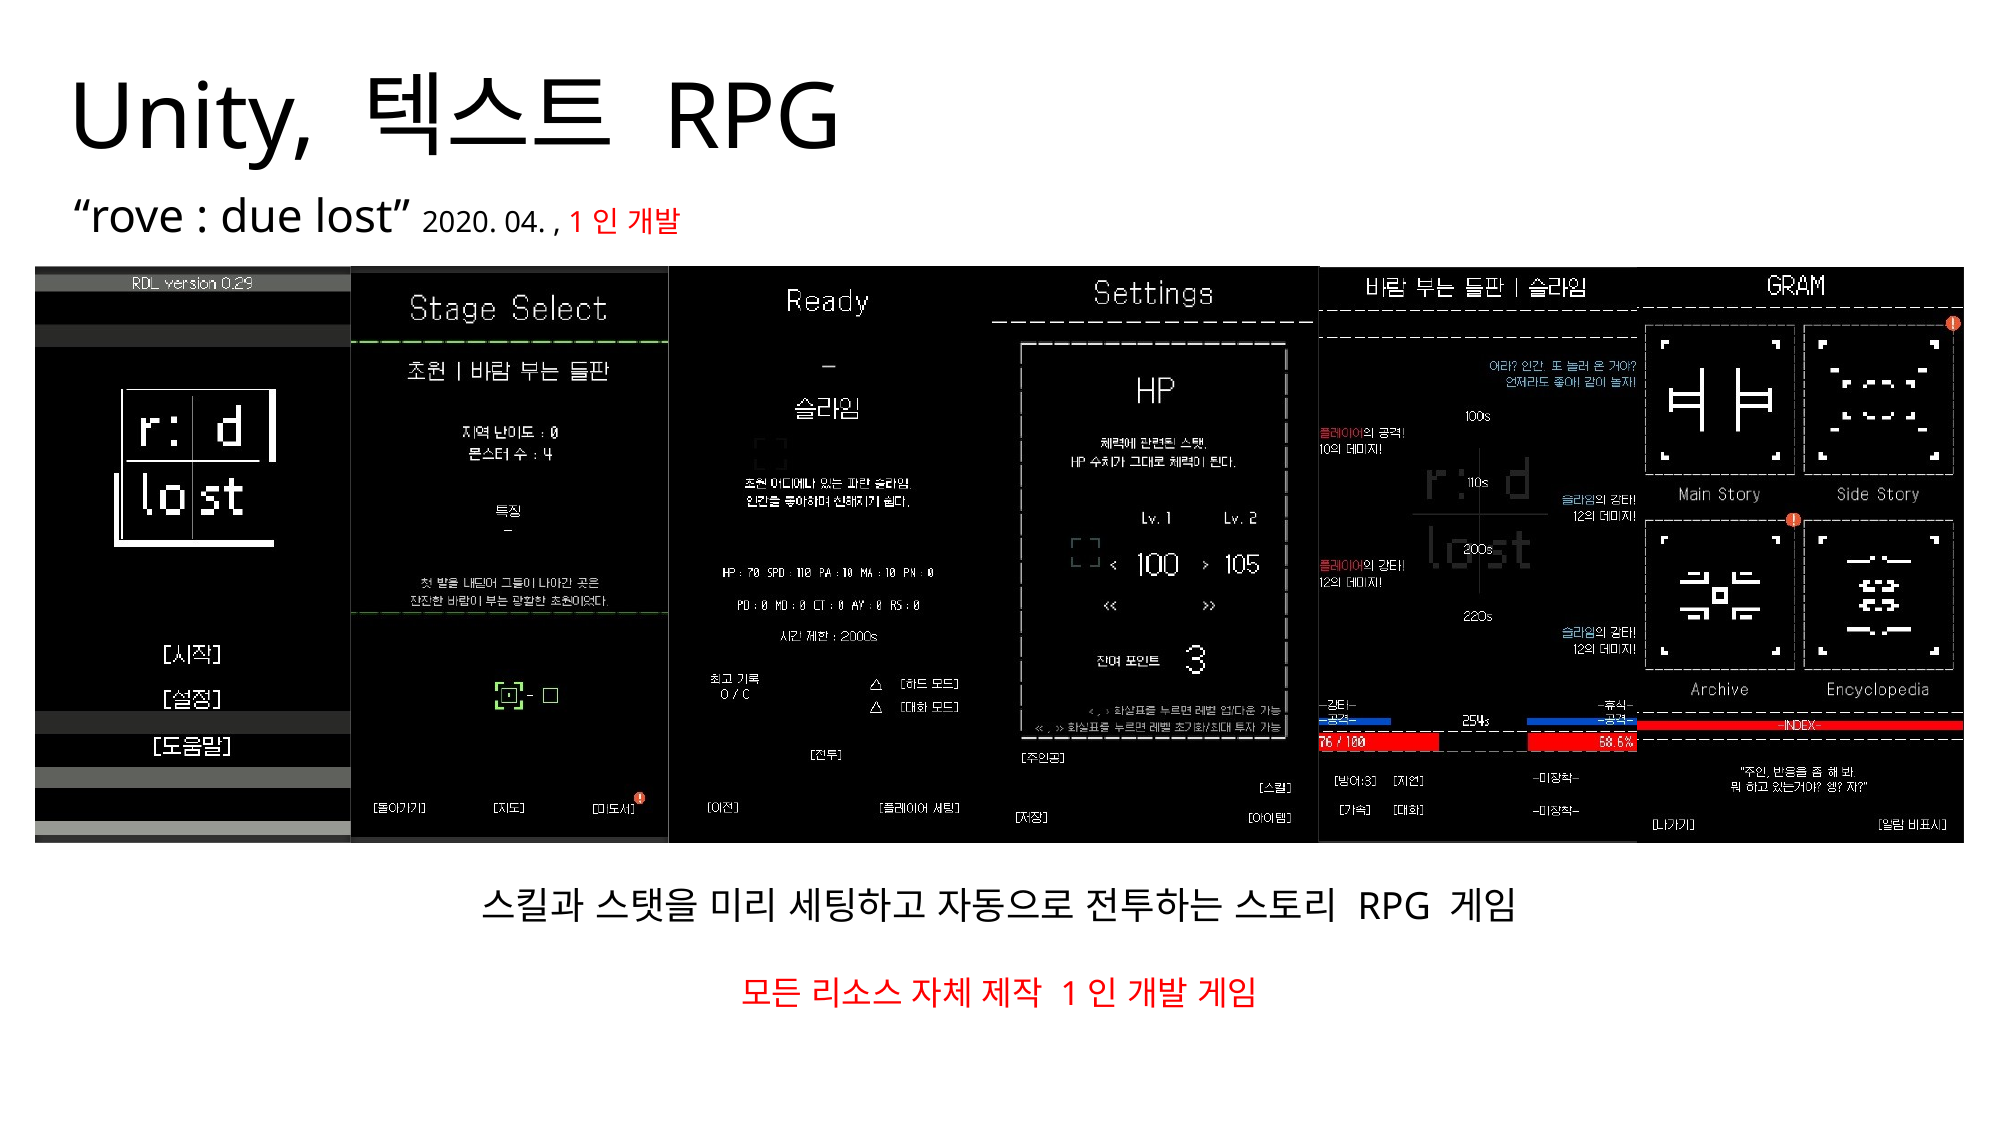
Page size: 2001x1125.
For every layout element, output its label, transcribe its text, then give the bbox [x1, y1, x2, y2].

title Unity, 텍스트 RPG [53, 9, 1139, 228]
picture [35, 266, 1964, 844]
text_box “rove : due lost” 2020. 04. , 1인 개발 [59, 179, 697, 249]
text_box 스킬과 스탯을 미리 세팅하고 자동으로 전투하는 스토리 RPG 게임 모든 리소스 자체 제작 1인 개발 게임 [466, 874, 1534, 1020]
